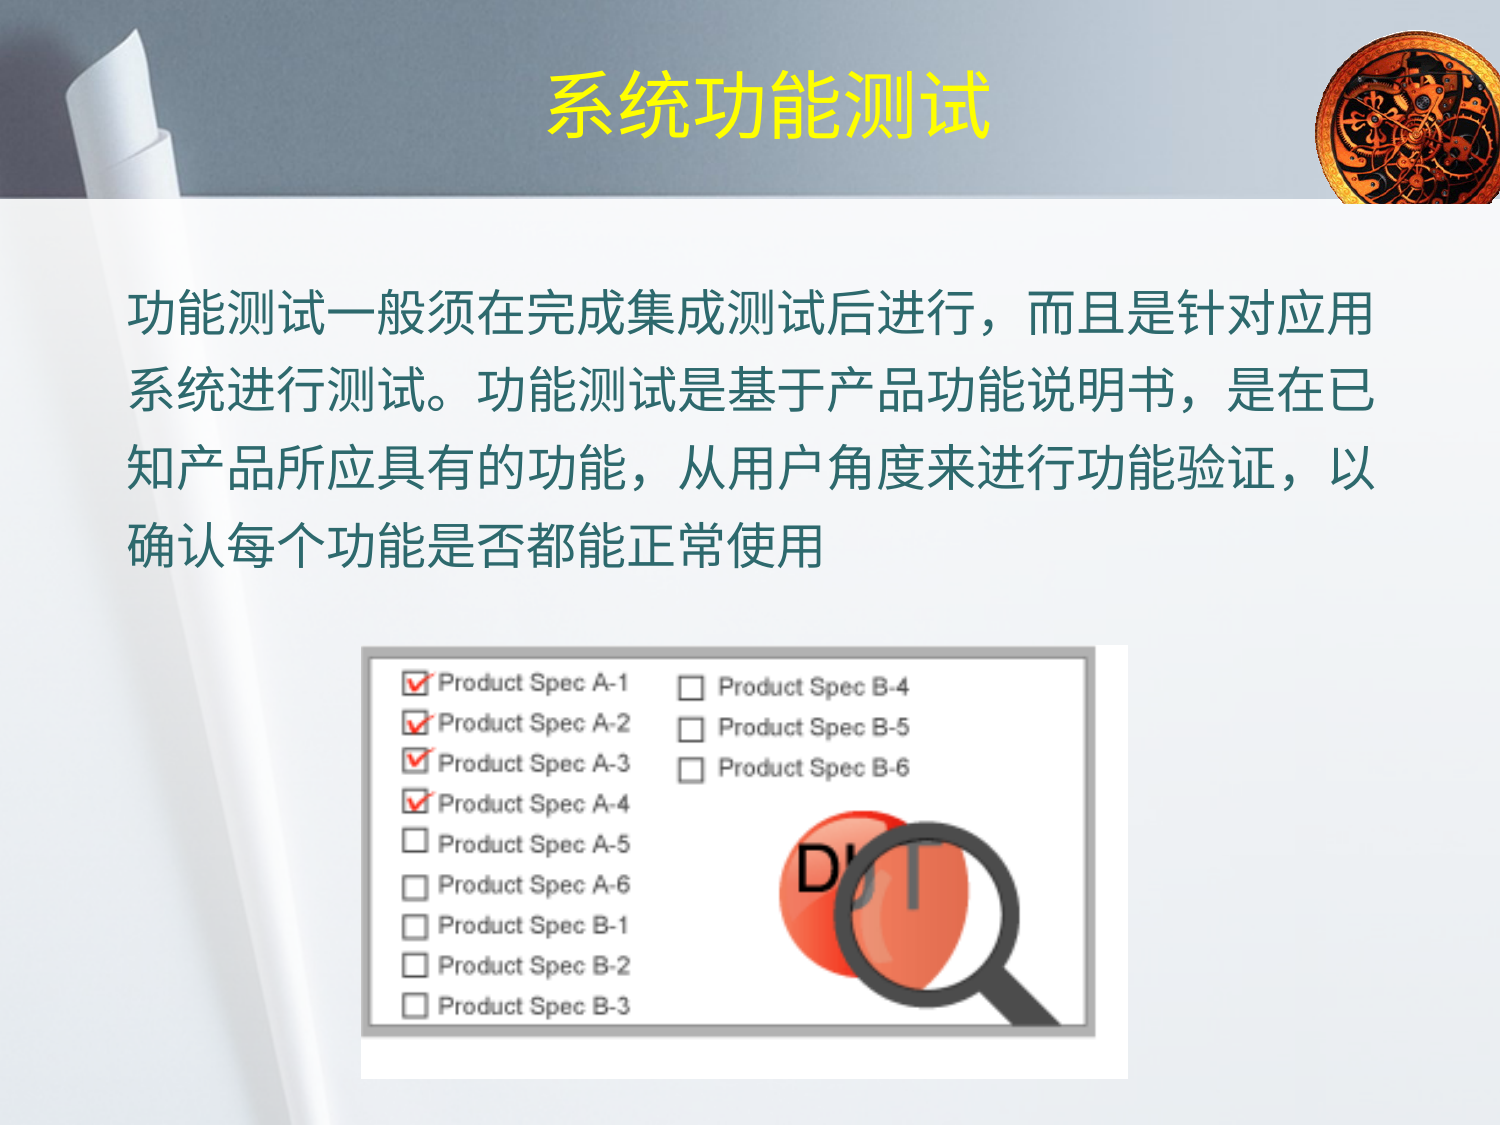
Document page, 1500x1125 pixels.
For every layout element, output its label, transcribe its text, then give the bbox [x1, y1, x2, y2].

title 系统功能测试 [466, 30, 1070, 178]
picture [360, 644, 1129, 1080]
picture [0, 0, 1500, 204]
text_box 功能测试一般须在完成集成测试后进行，而且是针对应用系统进行测试。功能测试是基于产品功能说明书，是在已知产品所应具有的功能，从用户角度来进行功能验证，以确认每个功能是否都能正常使用 [112, 255, 1424, 583]
